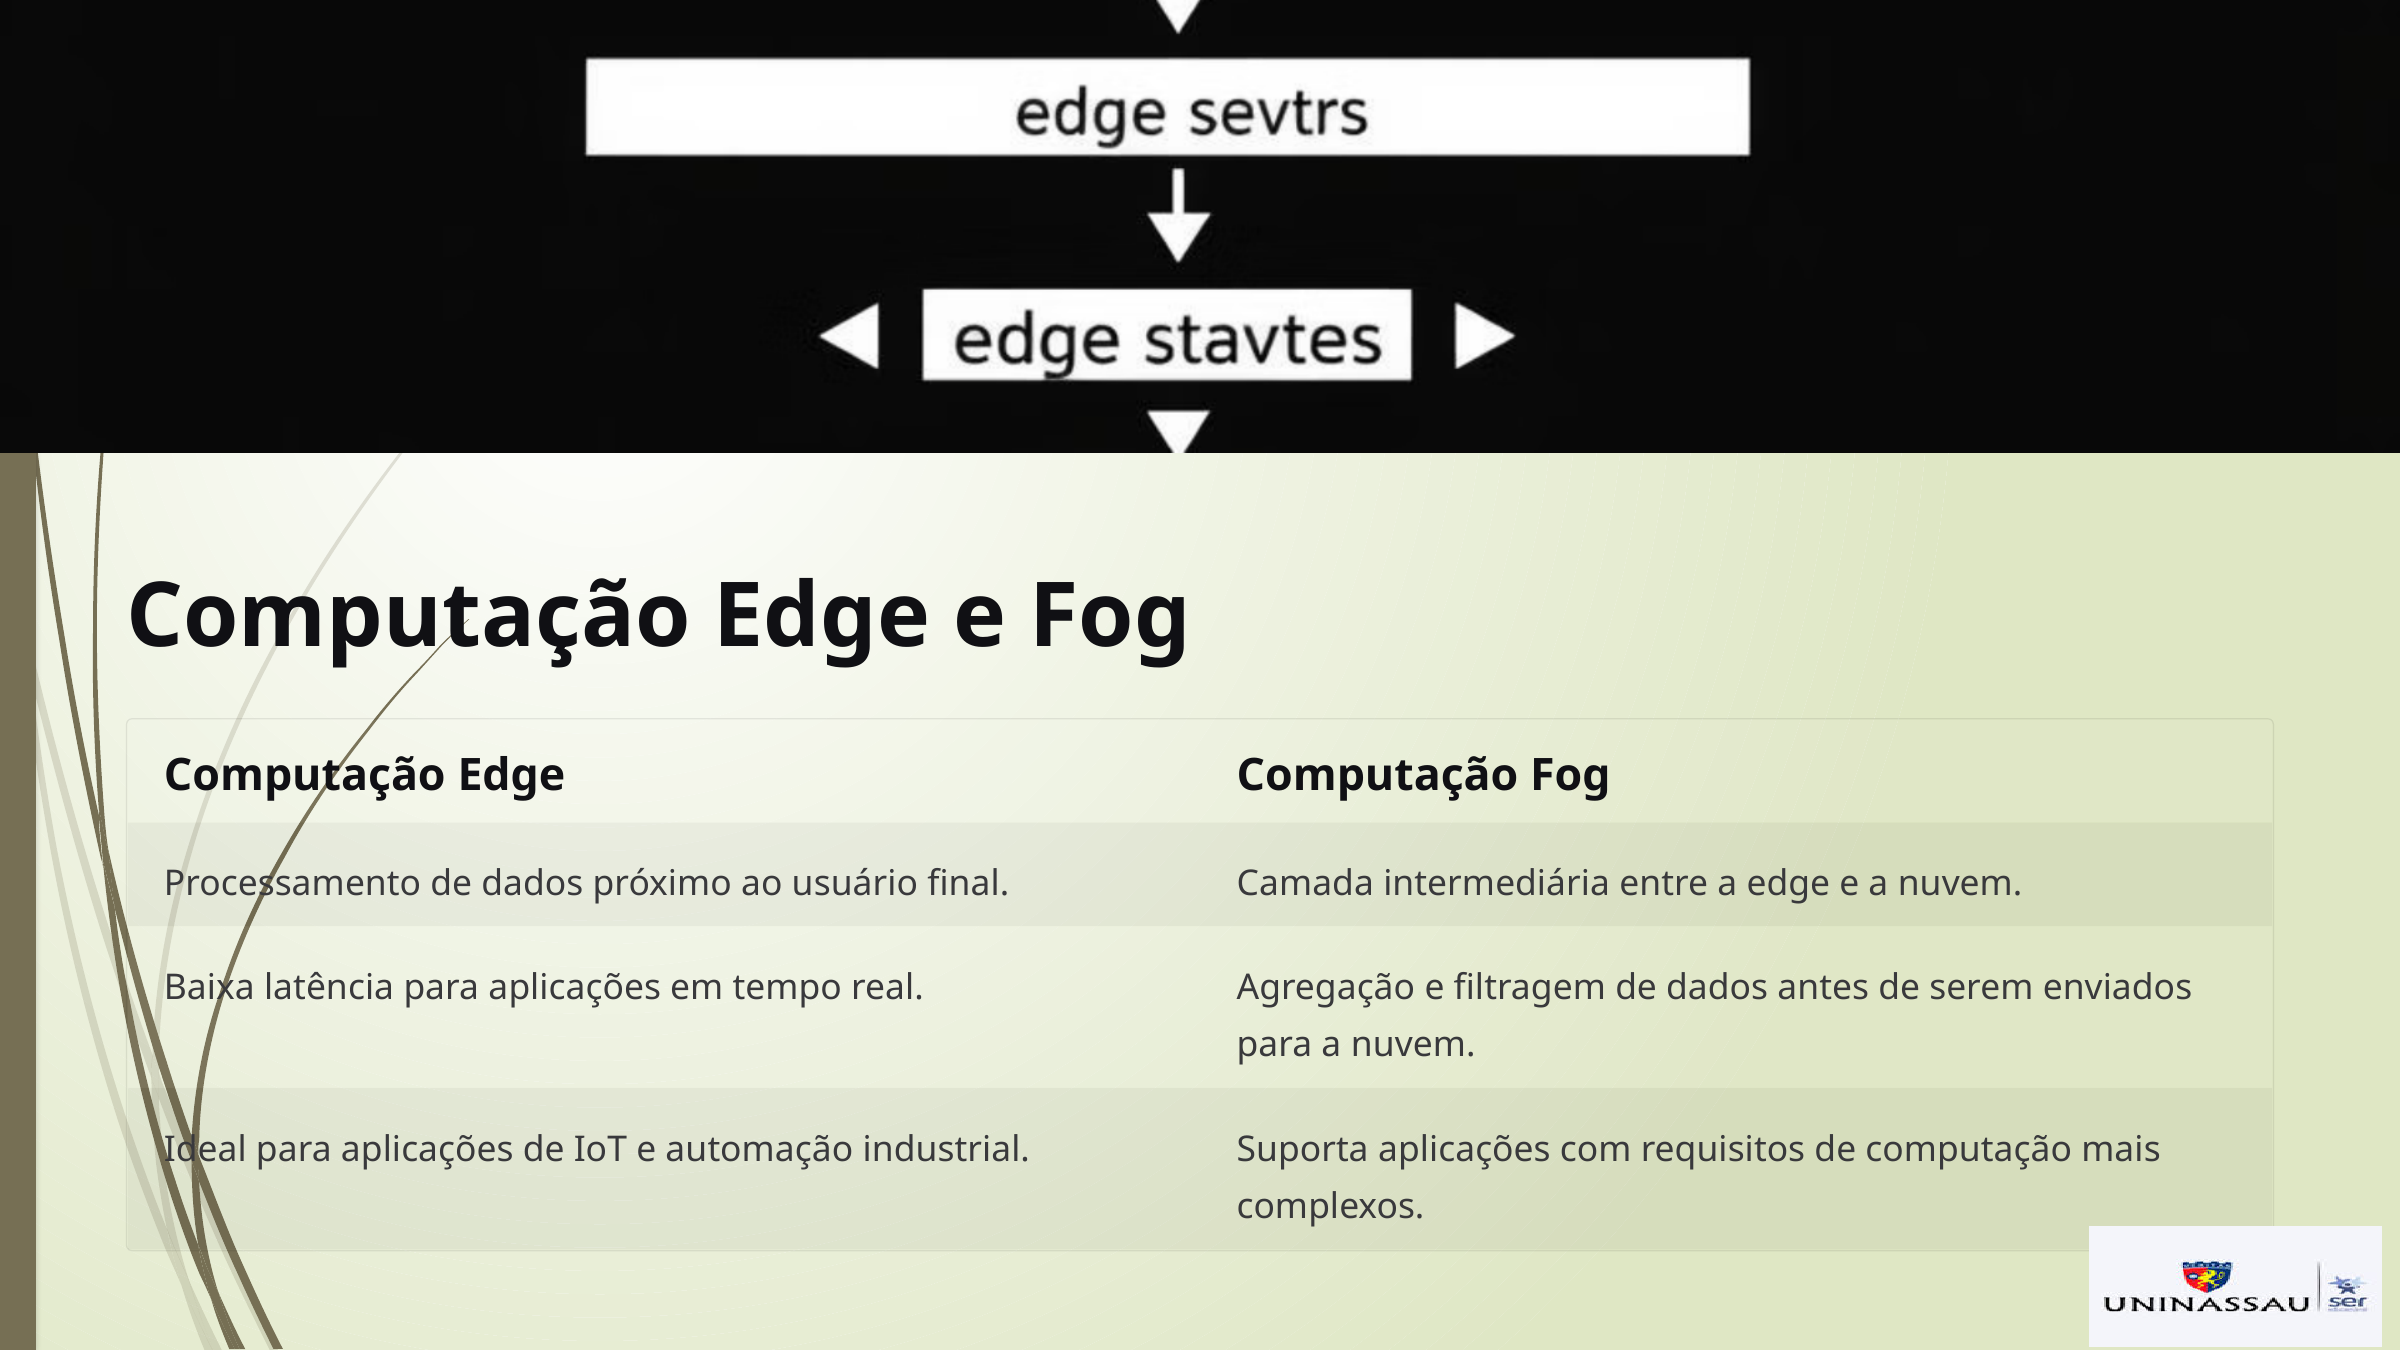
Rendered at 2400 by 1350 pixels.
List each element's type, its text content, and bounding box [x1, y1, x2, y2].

text_box Suporta aplicações com requisitos de computação mais complexos. [1236, 1110, 2236, 1227]
text_box Processamento de dados próximo ao usuário final. [163, 845, 1164, 904]
picture [0, 0, 2400, 453]
text_box Baixa latência para aplicações em tempo real. [163, 949, 1164, 1007]
text_box Computação Edge [163, 743, 617, 800]
text_box Ideal para aplicações de IoT e automação industrial. [163, 1110, 1164, 1169]
text_box [127, 926, 2273, 1087]
text_box [127, 1087, 2273, 1250]
text_box Computação Fog [1236, 743, 1689, 800]
text_box [127, 822, 2273, 926]
picture [2089, 1226, 2382, 1347]
text_box [127, 720, 2273, 822]
text_box Camada intermediária entre a edge e a nuvem. [1236, 845, 2236, 904]
text_box Agregação e filtragem de dados antes de serem enviados para a nuvem. [1236, 949, 2236, 1065]
text_box Computação Edge e Fog [126, 551, 1120, 665]
